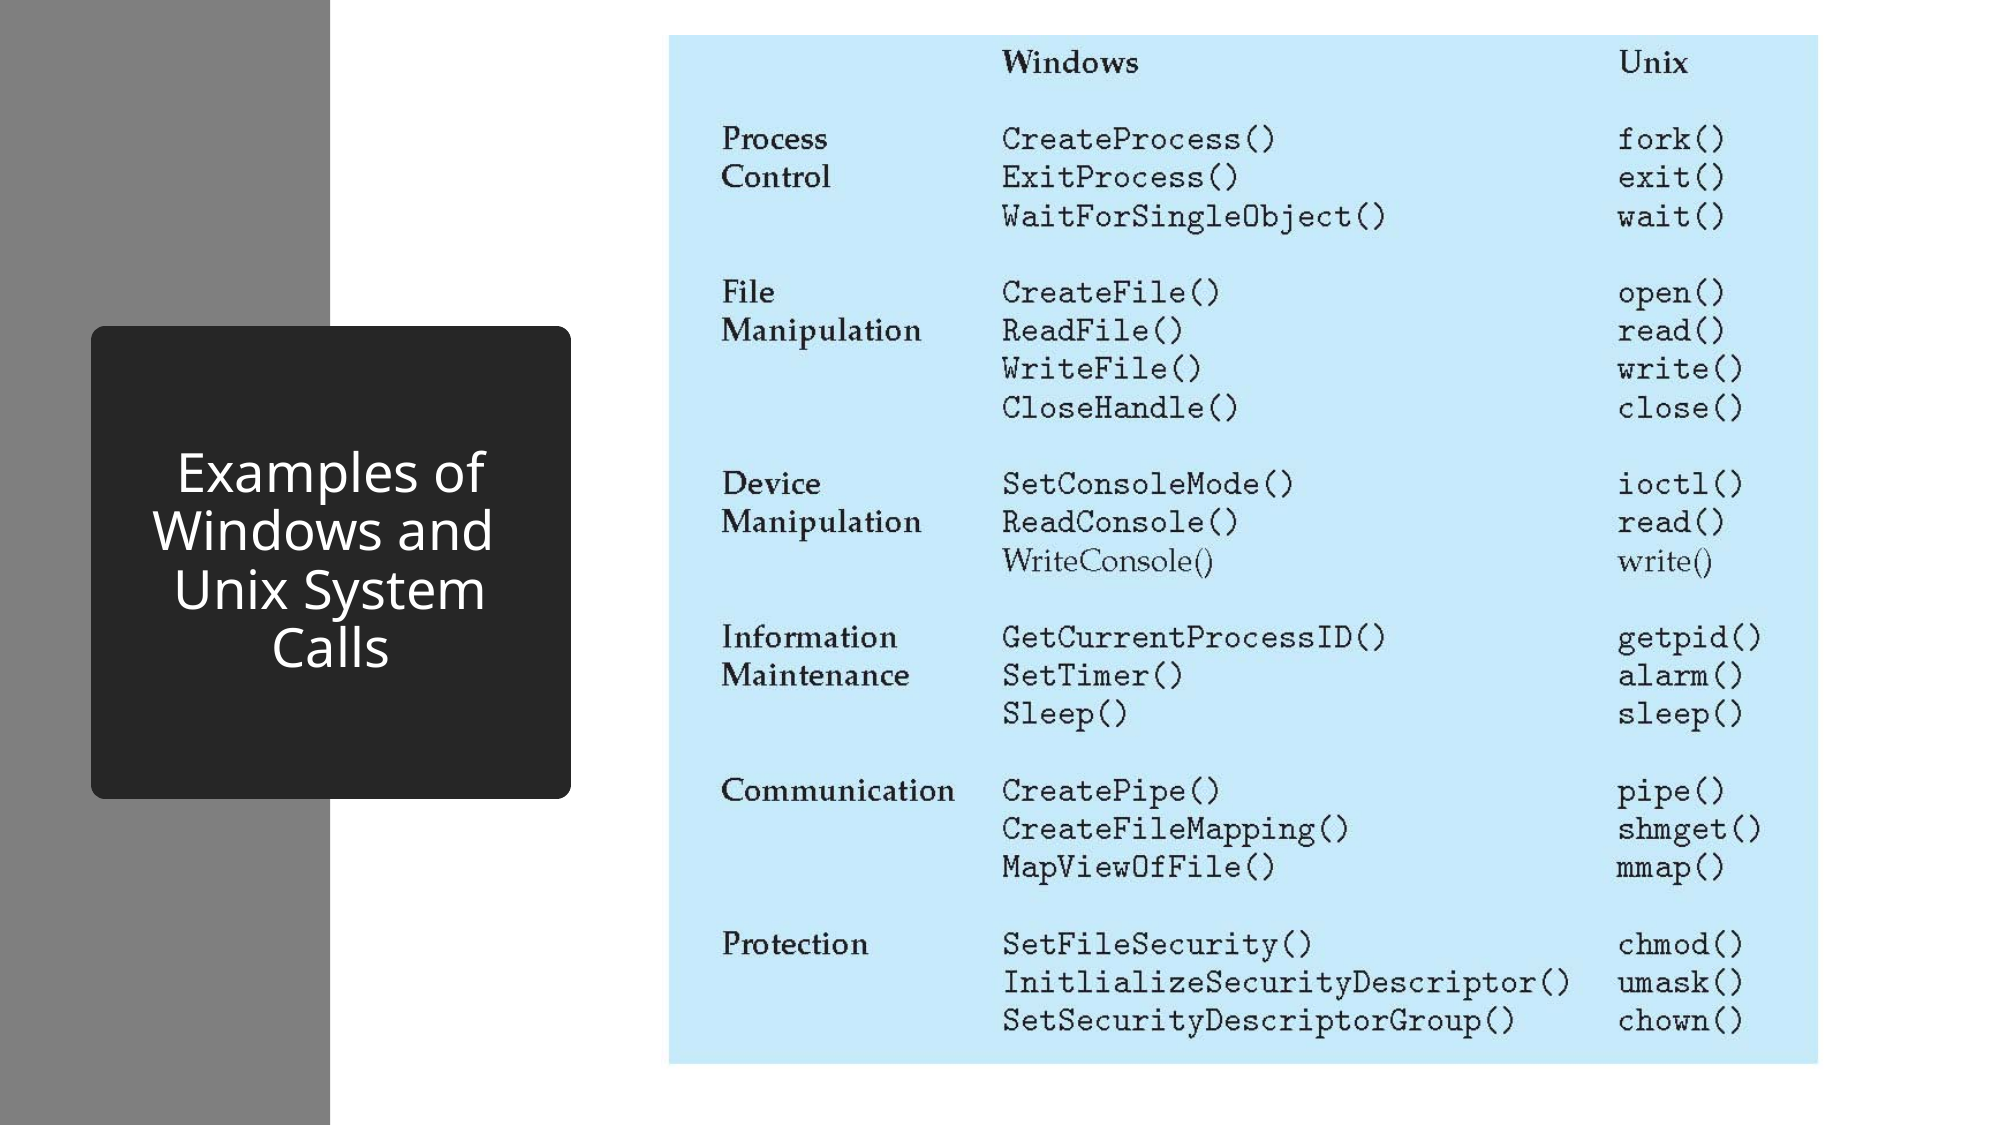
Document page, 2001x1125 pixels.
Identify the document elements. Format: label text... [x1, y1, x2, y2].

text_box [0, 0, 331, 1125]
title Examples of Windows and Unix System Calls [105, 340, 557, 785]
text_box [331, 0, 2000, 1125]
picture [661, 35, 1840, 1087]
